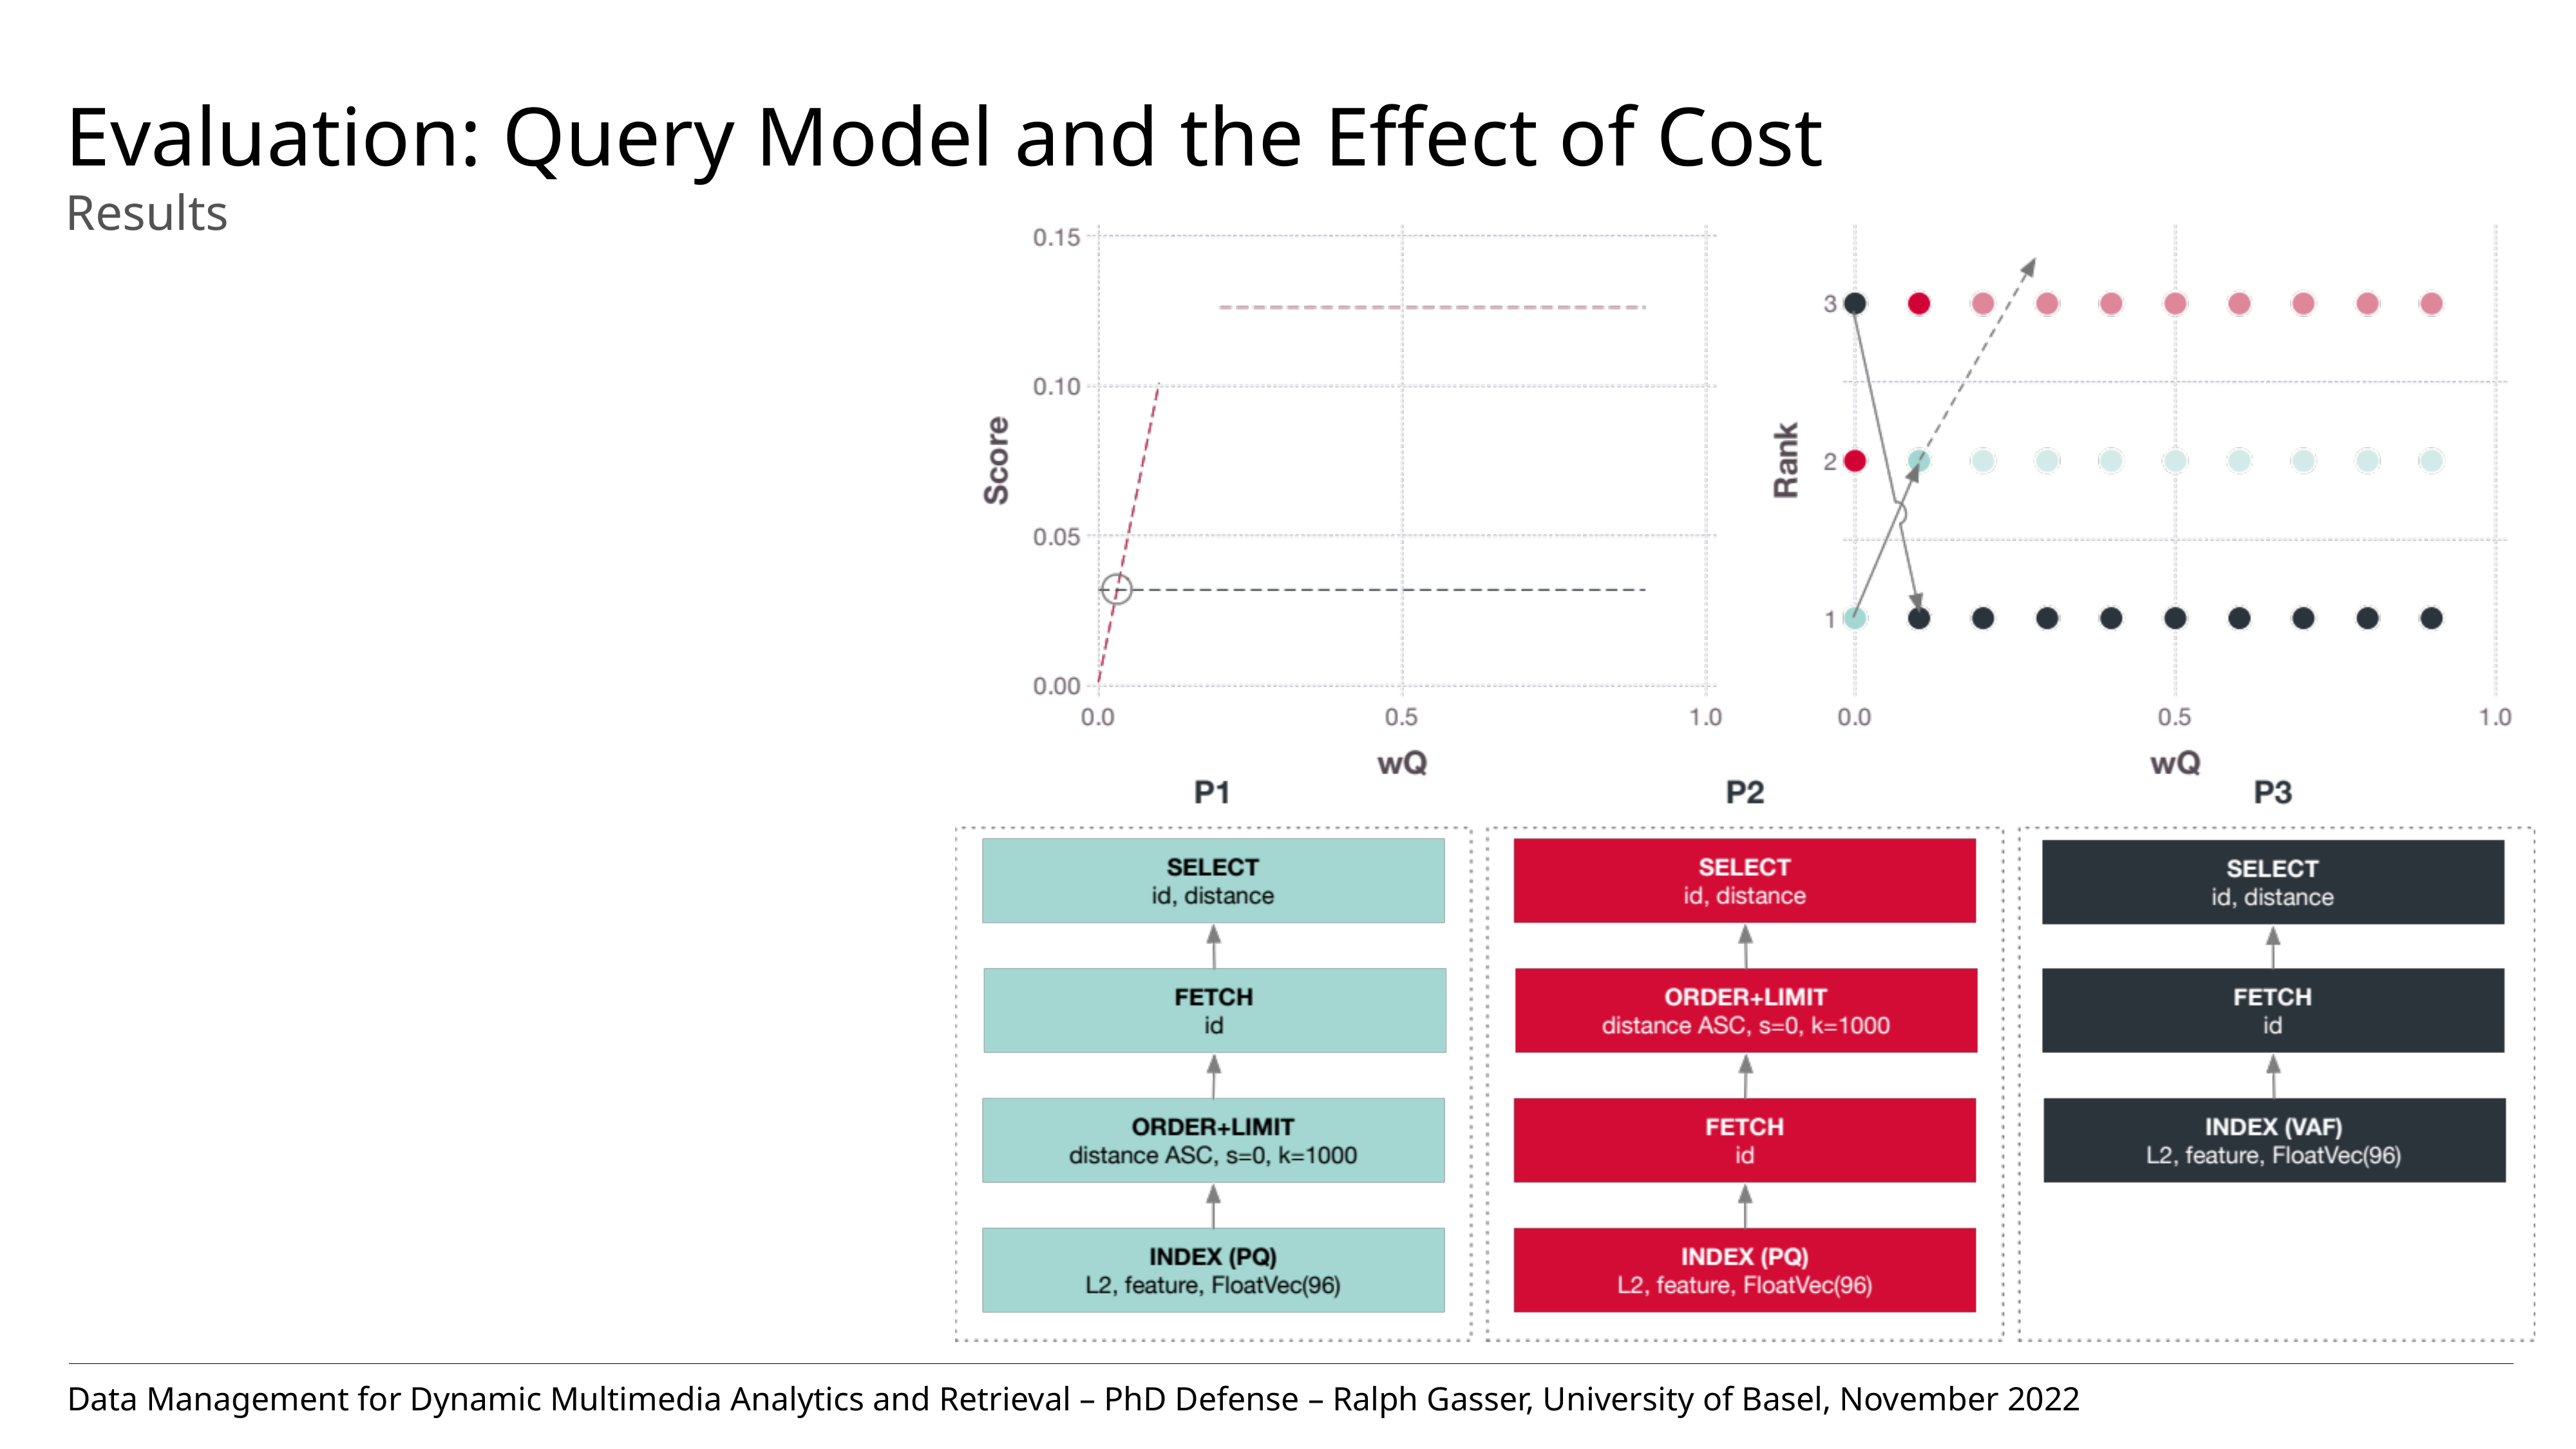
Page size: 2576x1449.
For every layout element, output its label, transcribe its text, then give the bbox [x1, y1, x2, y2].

picture [954, 196, 2536, 1364]
title Evaluation: Query Model and the Effect of Cost Results [65, 85, 2511, 322]
